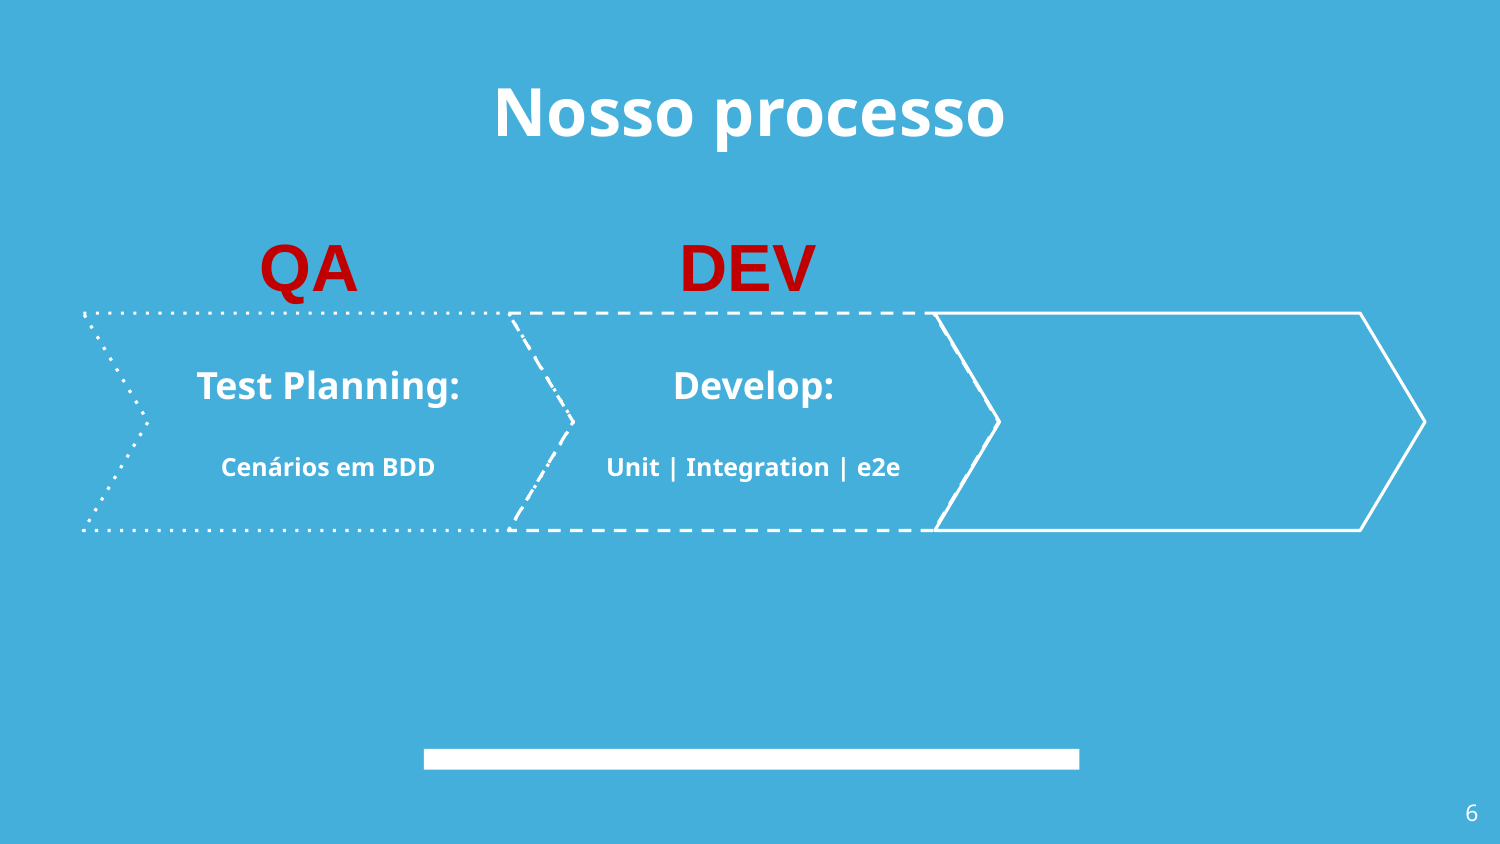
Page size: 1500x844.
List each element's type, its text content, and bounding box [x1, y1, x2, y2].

text_box Develop: Unit | Integration | e2e [510, 313, 999, 531]
text_box QA [244, 217, 375, 312]
slide_number 6 [1403, 783, 1494, 832]
text_box Test Planning: Cenários em BDD [83, 313, 574, 531]
text_box DEV [664, 217, 832, 312]
text_box [934, 313, 1426, 531]
title Nosso processo [75, 70, 1425, 165]
